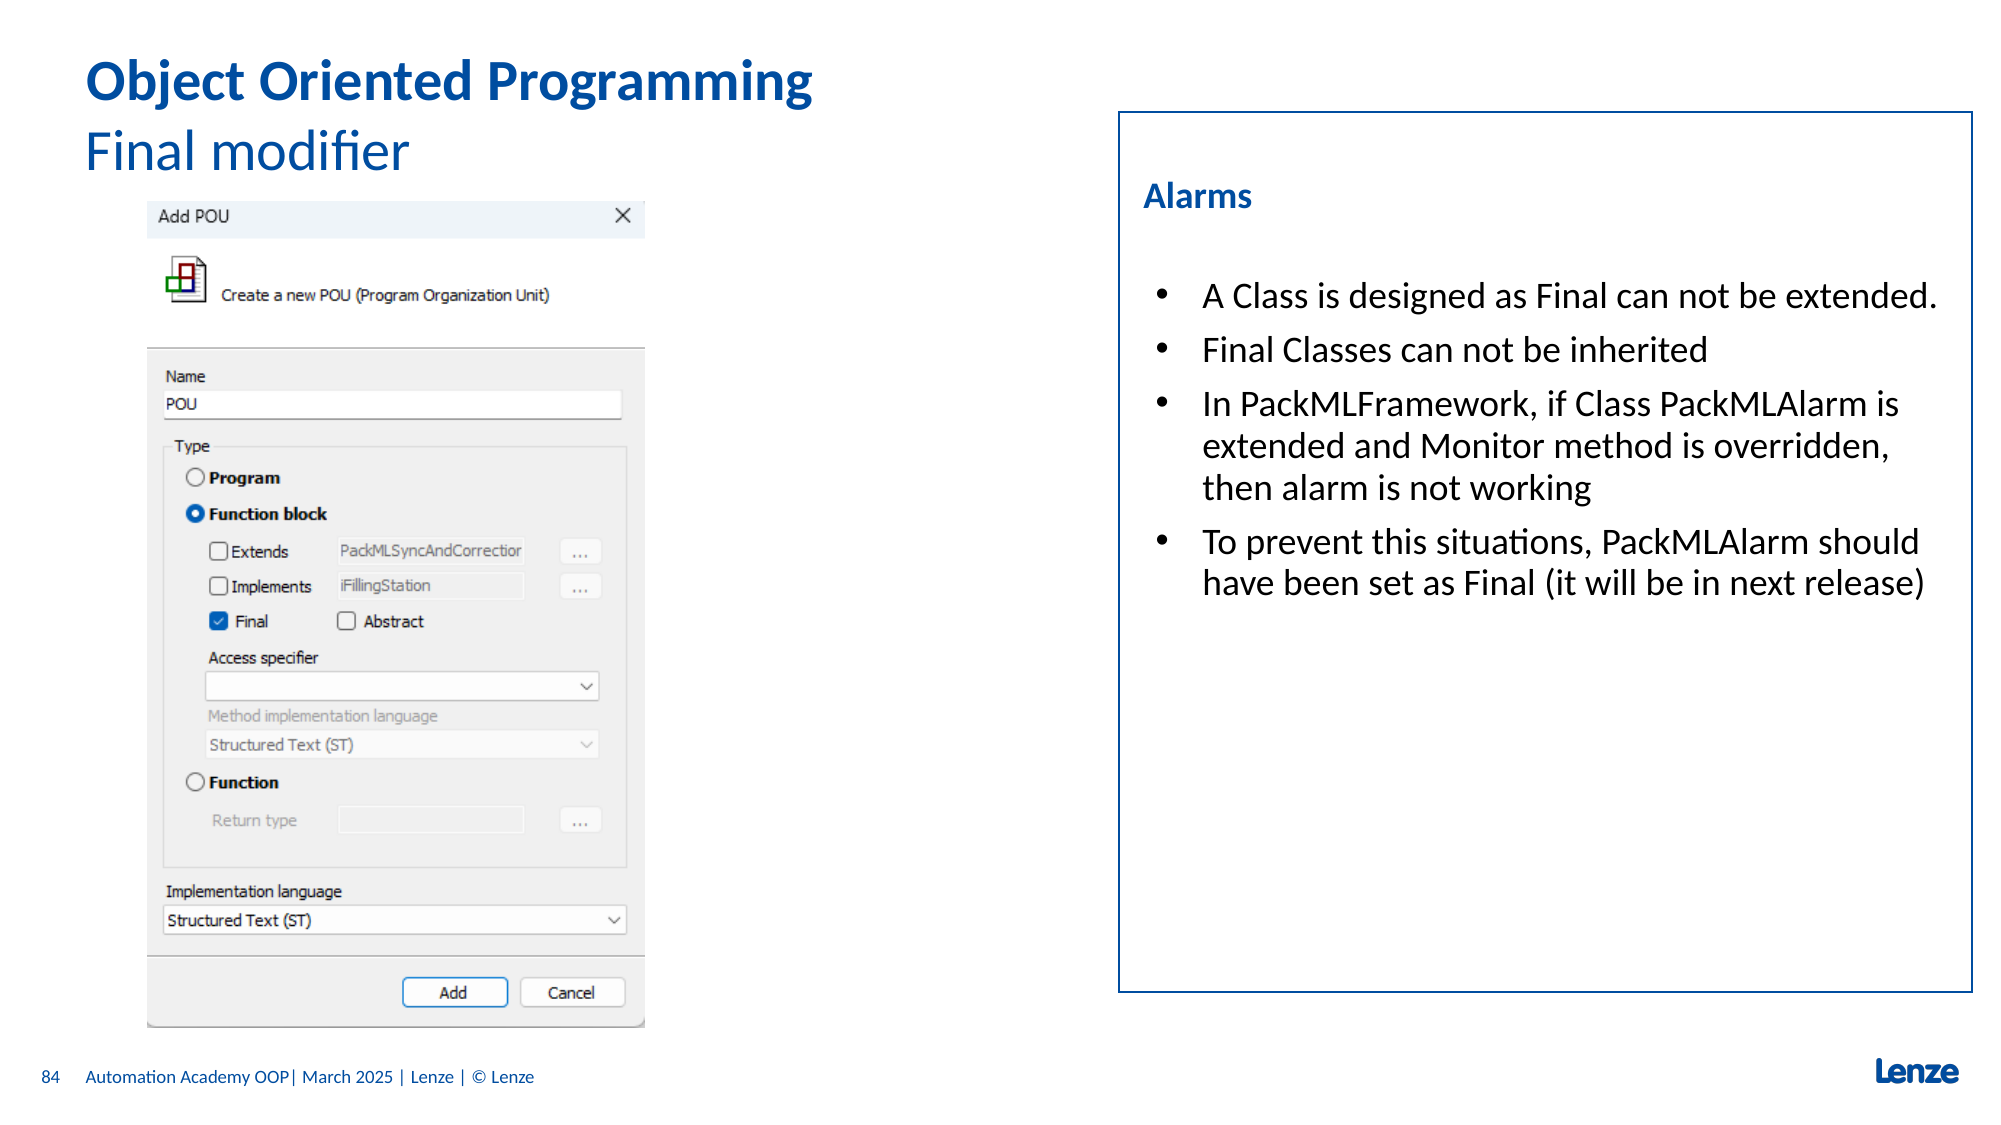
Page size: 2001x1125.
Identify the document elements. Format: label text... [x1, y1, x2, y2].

picture [147, 201, 645, 1028]
slide_number 84 [0, 1027, 61, 1088]
picture [1851, 1033, 1984, 1108]
list Object Oriented Programming [84, 34, 1249, 113]
footer Automation Academy OOP| March 2025 | Lenze | © Lenze [85, 1027, 834, 1088]
title Final modifier [85, 113, 1118, 183]
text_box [1118, 112, 1973, 992]
